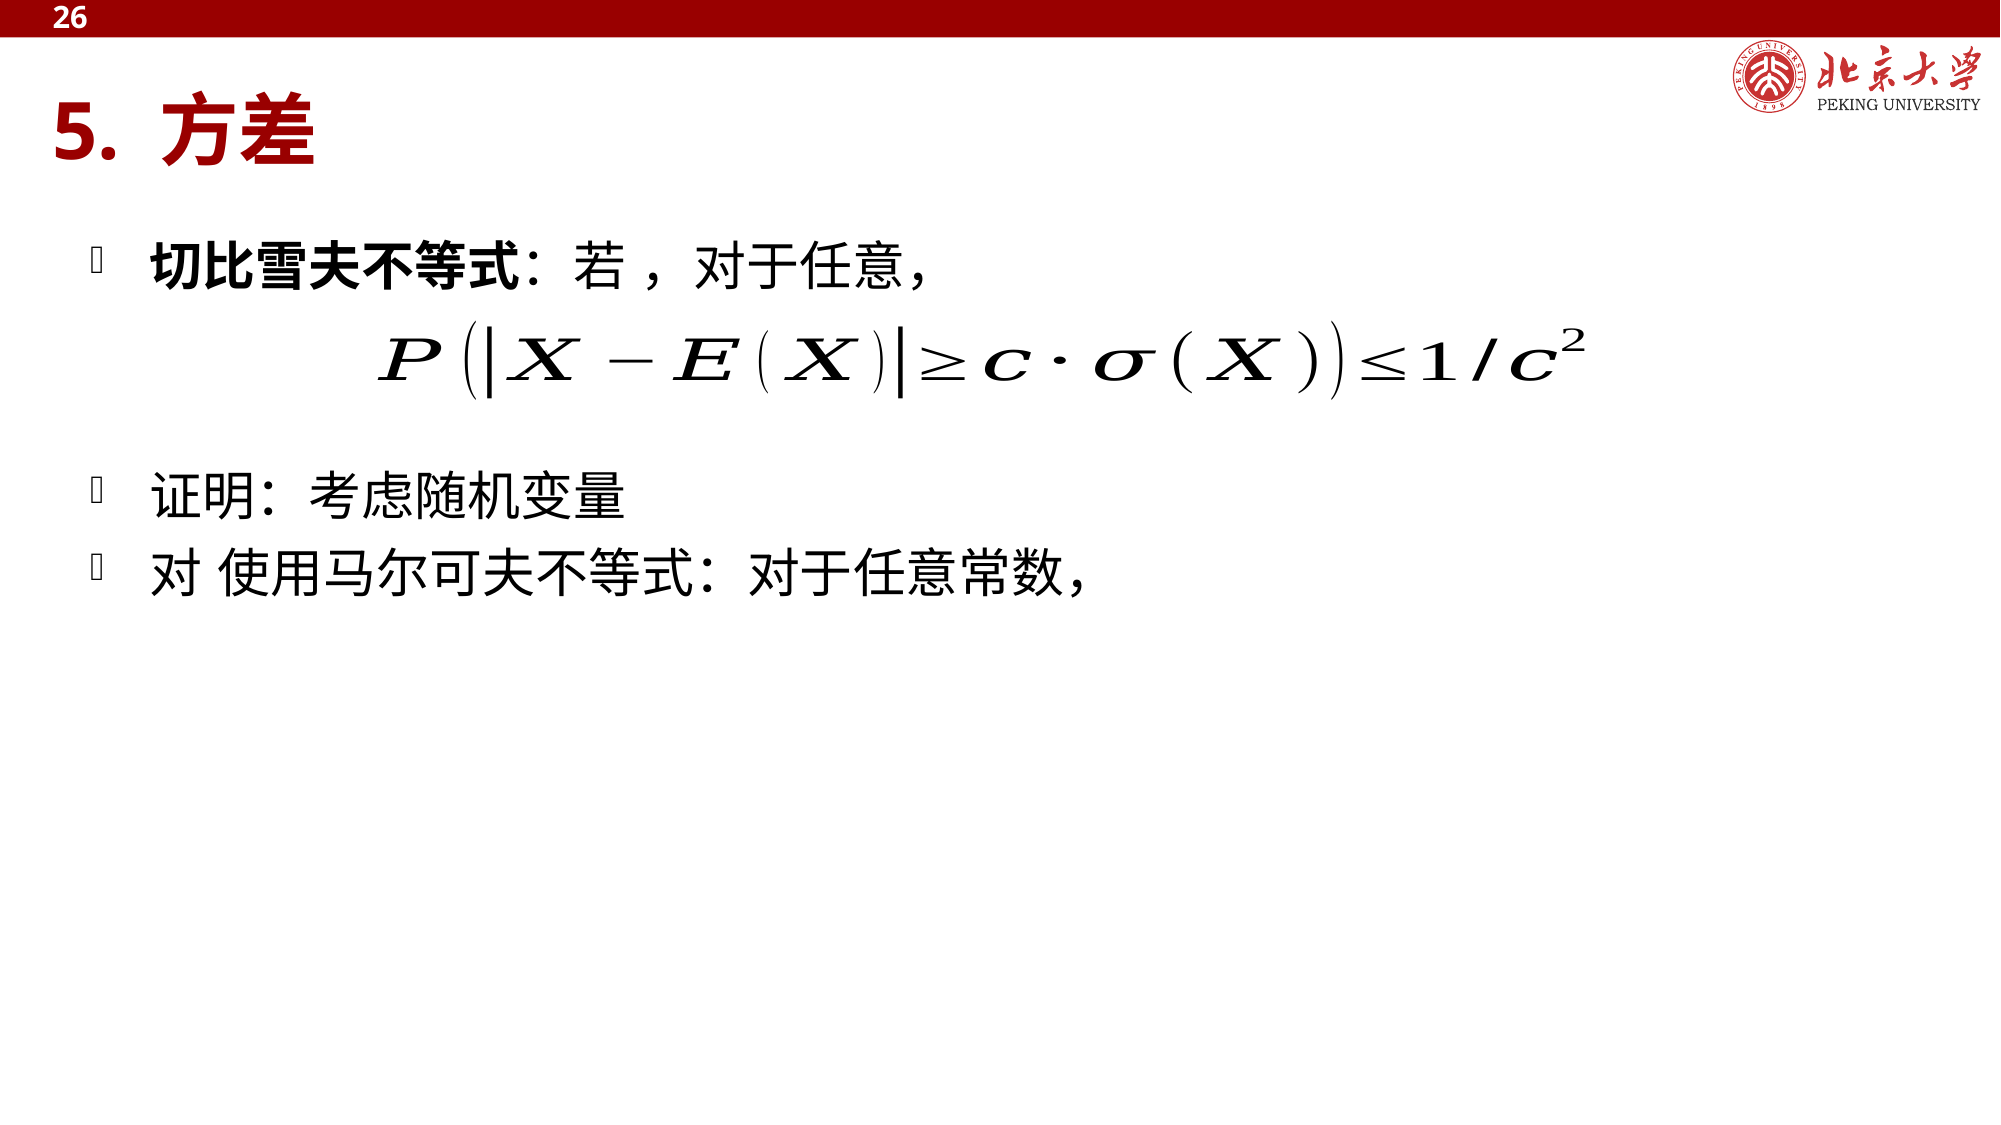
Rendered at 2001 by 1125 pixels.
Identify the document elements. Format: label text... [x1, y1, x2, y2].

title 5. 方差 [37, 62, 1951, 194]
slide_number 26 [37, 5, 225, 34]
